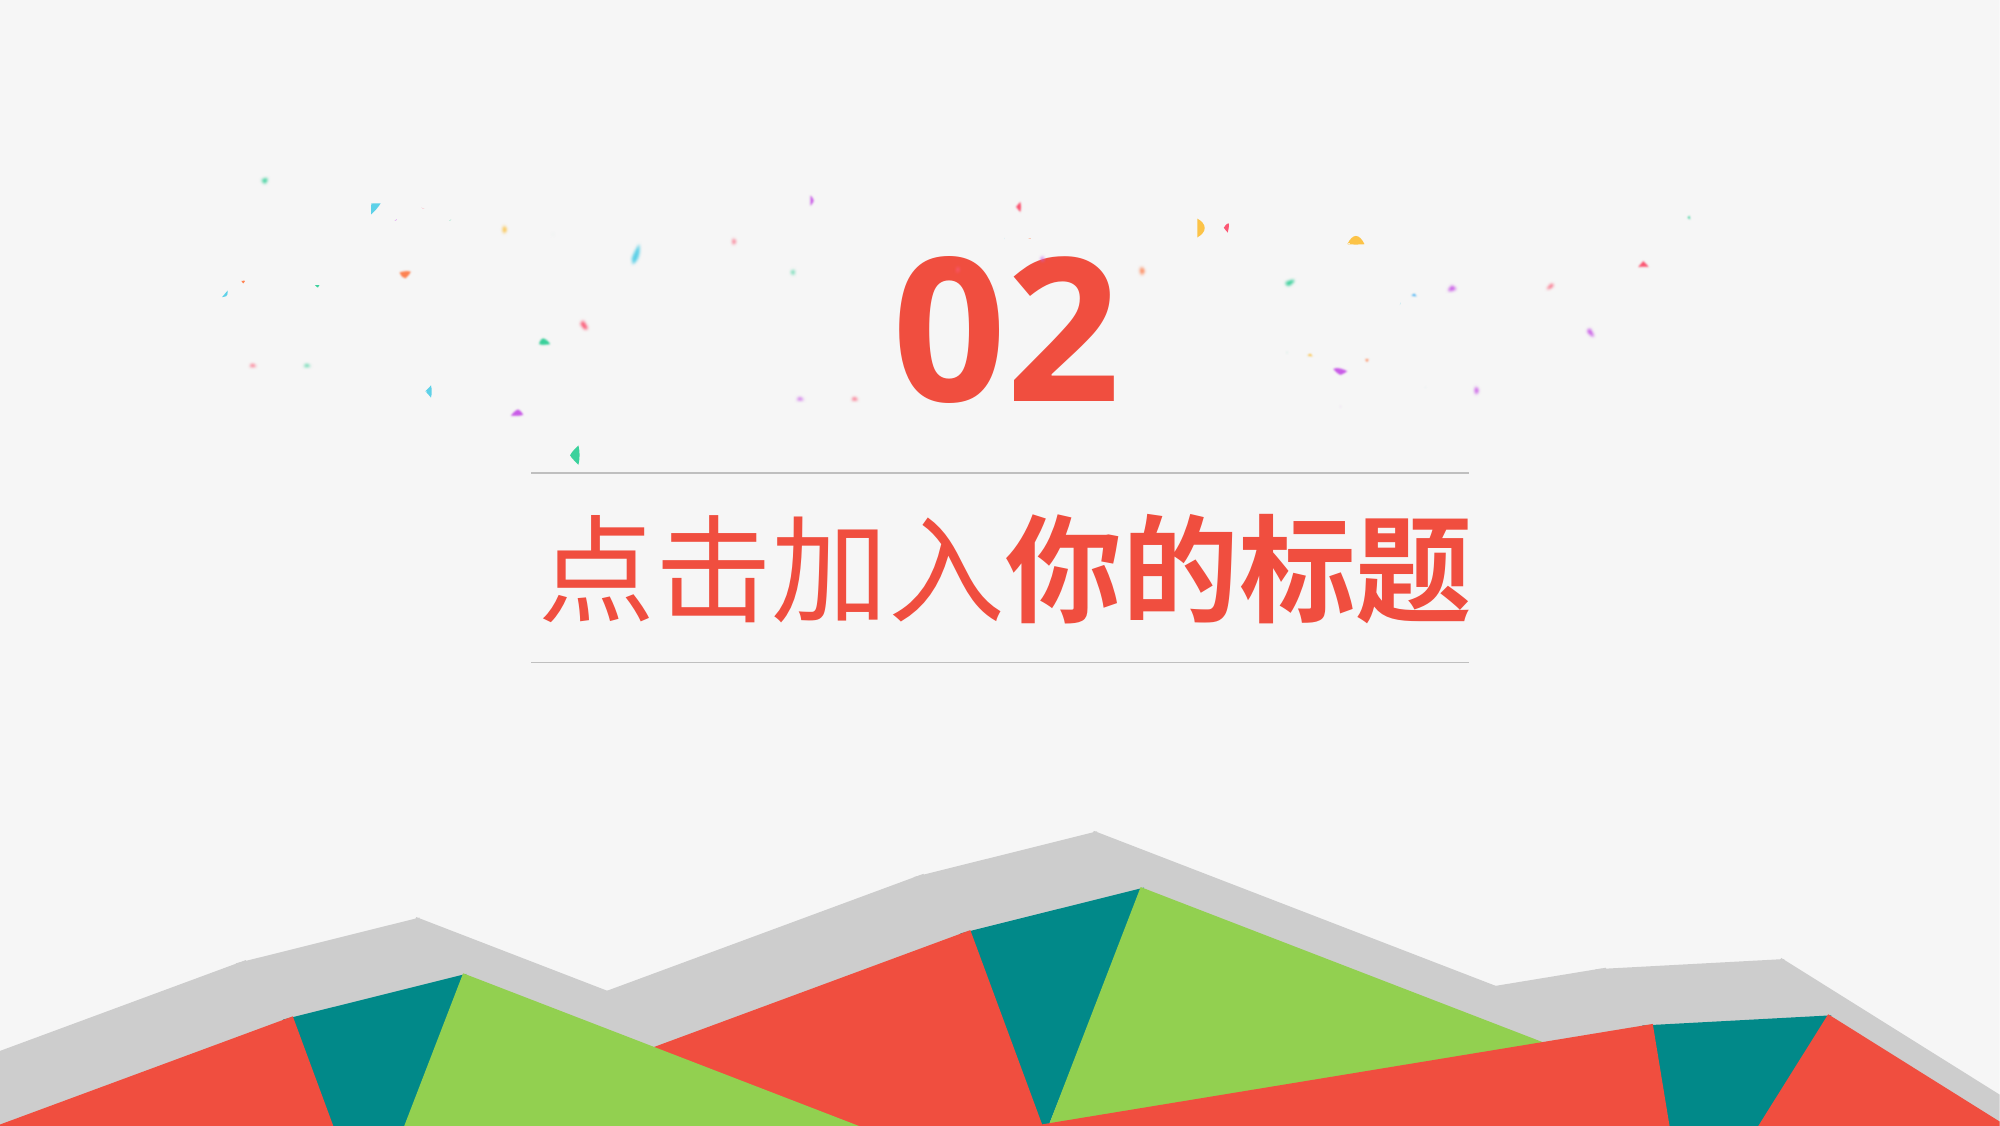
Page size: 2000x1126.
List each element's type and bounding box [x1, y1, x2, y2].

text_box [0, 906, 2000, 1126]
text_box [0, 850, 2000, 904]
text_box [518, 473, 1493, 663]
text_box [221, 151, 1693, 466]
